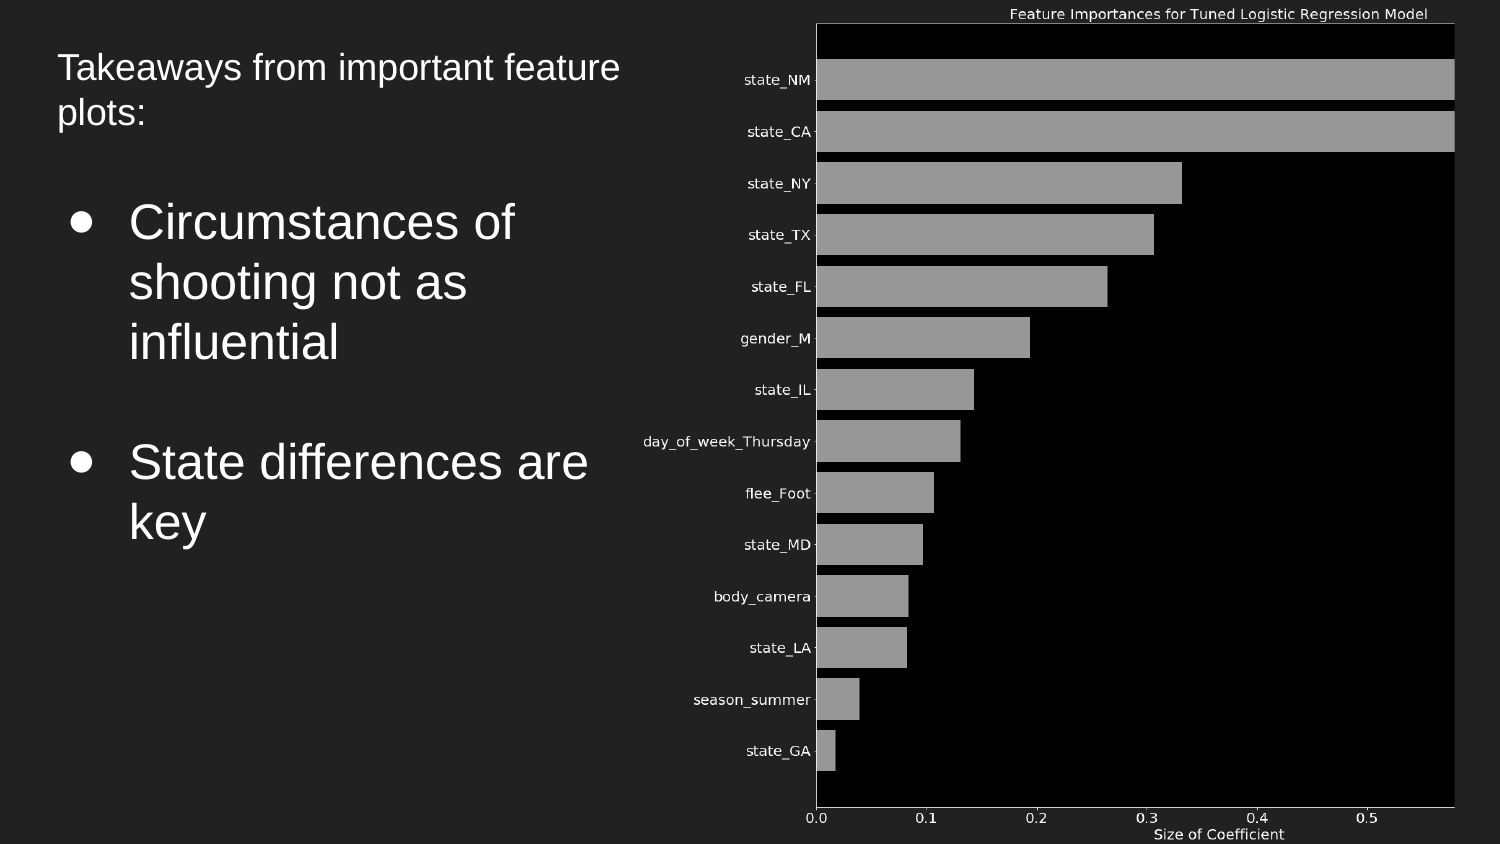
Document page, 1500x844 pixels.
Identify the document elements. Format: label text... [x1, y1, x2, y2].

title Takeaways from important feature plots: [41, 27, 633, 122]
picture [638, 2, 1455, 844]
text_box Circumstances of shooting not as influential State differences are key [38, 174, 620, 844]
